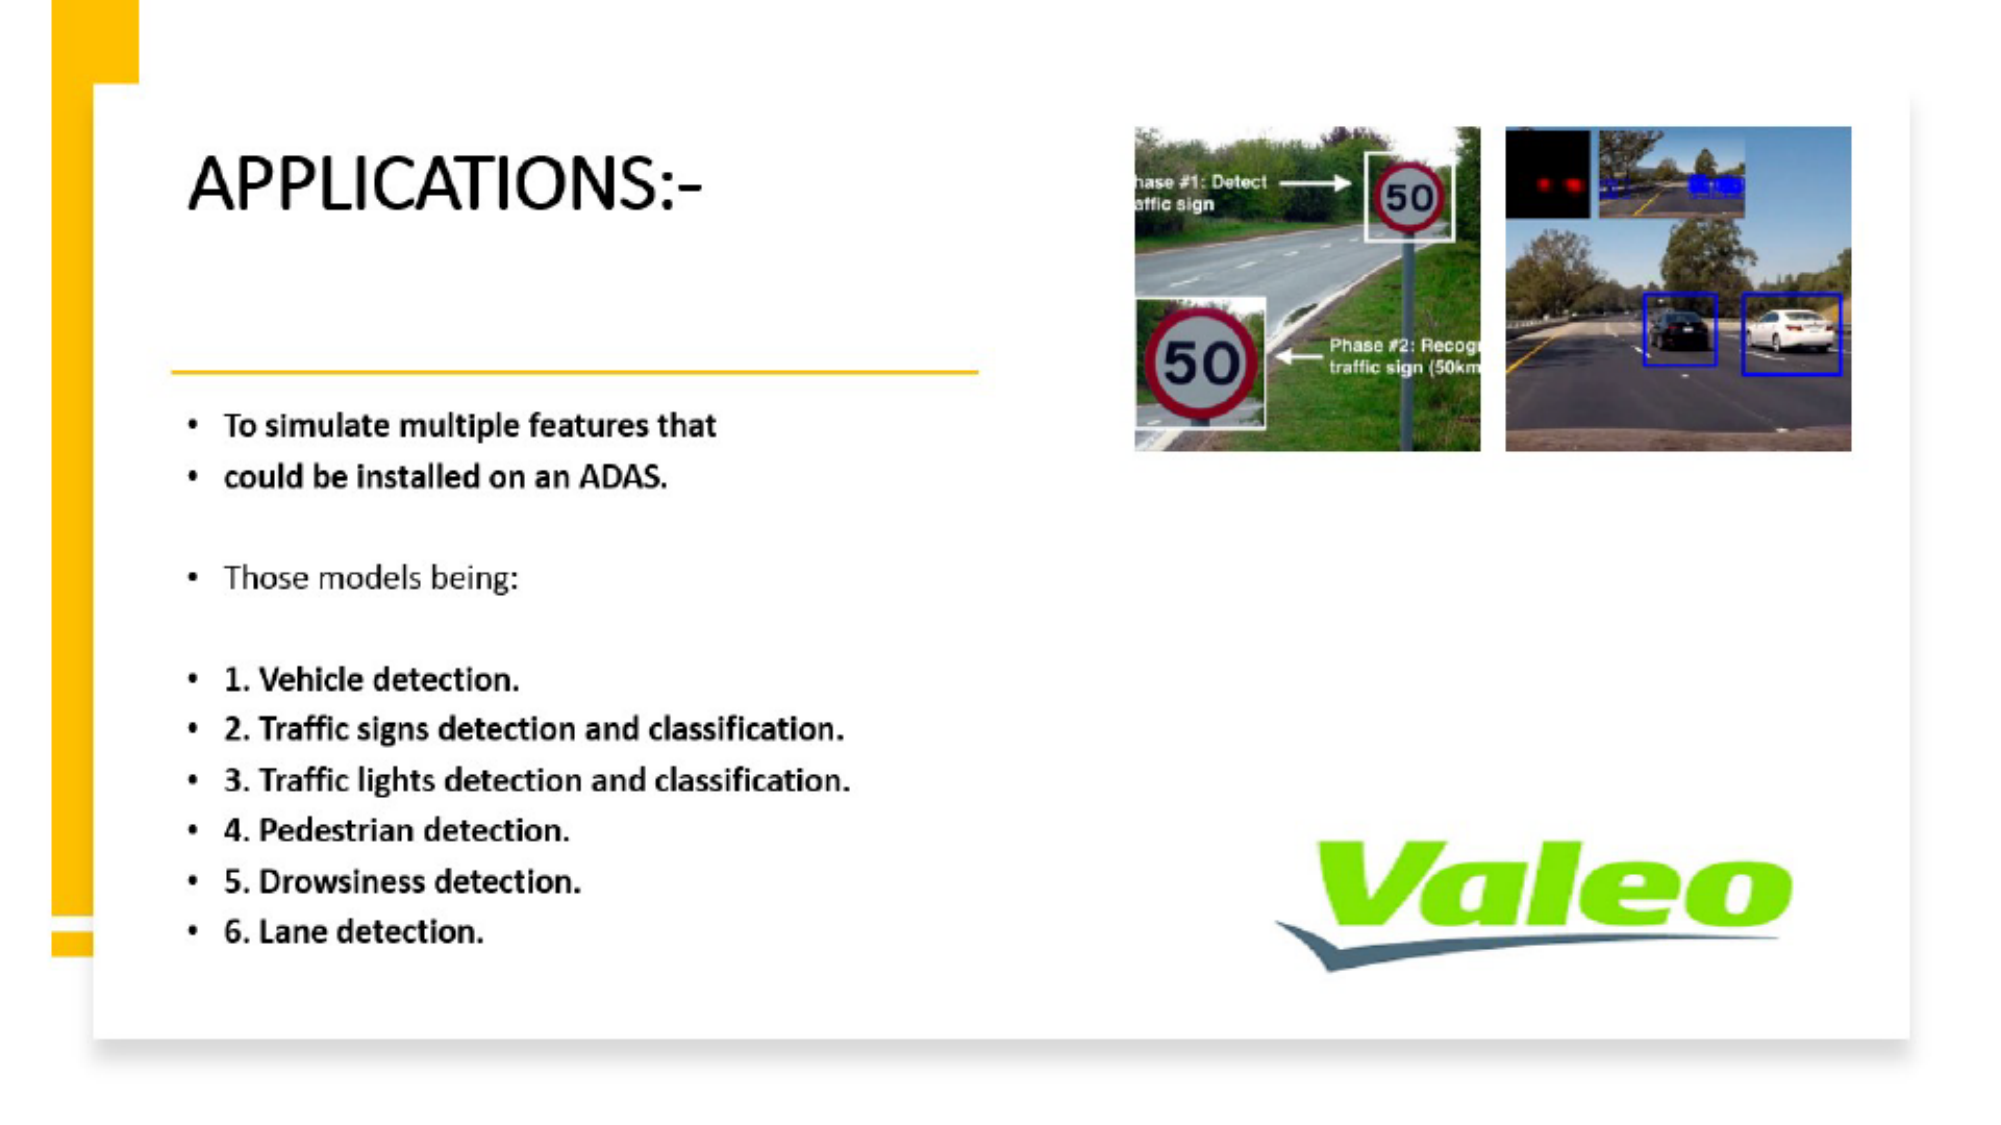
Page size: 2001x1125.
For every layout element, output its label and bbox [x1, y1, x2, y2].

list [0, 0, 2000, 1125]
